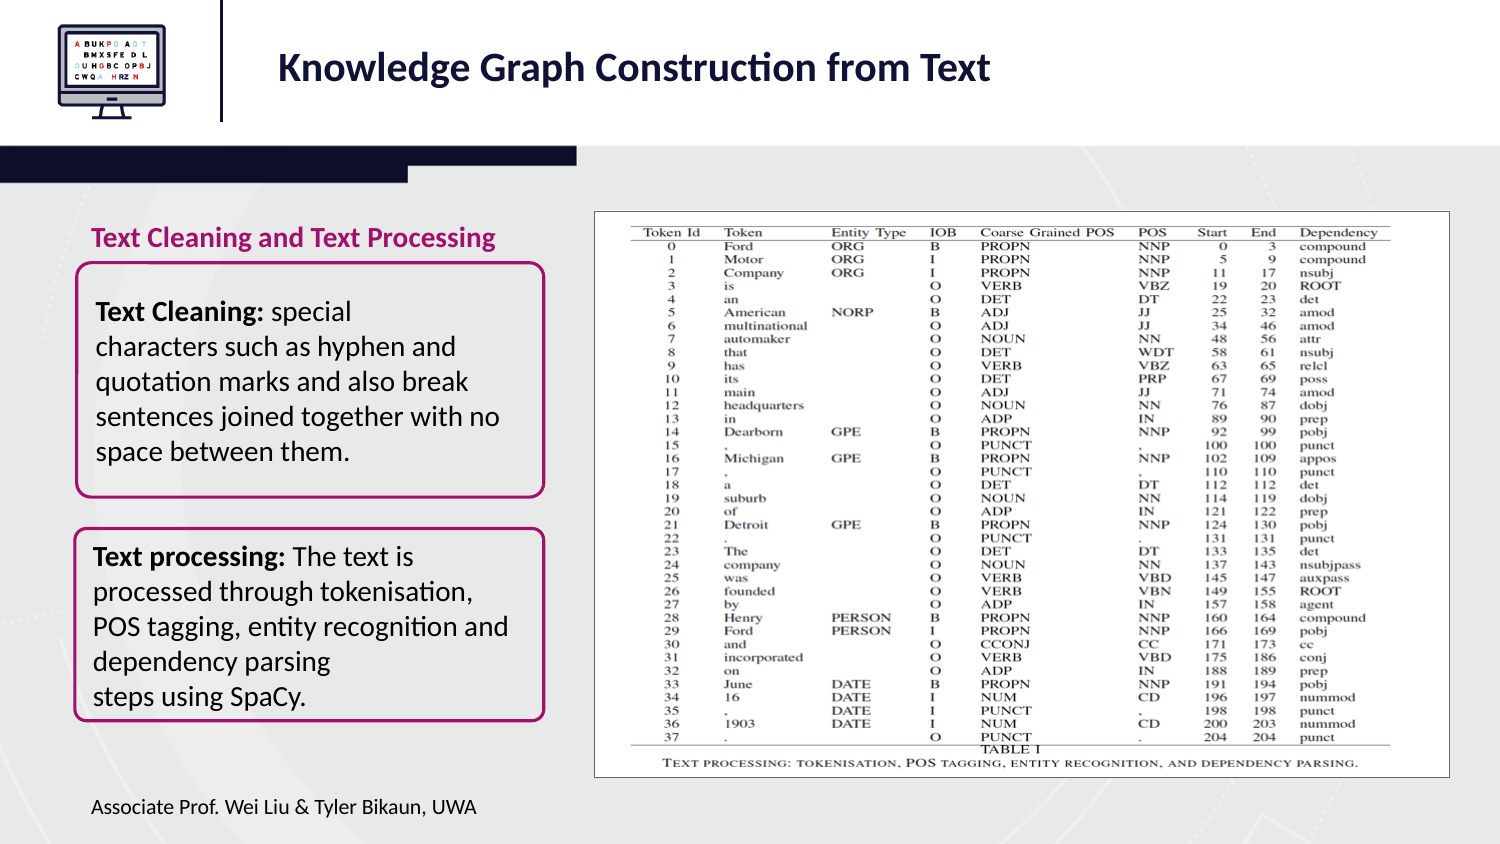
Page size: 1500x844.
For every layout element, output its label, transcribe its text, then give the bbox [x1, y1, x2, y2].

list Knowledge Graph Construction from Text [263, 32, 1404, 106]
picture [0, 0, 1500, 844]
text_box Text processing: The text is processed through tokenisation, POS tagging, entity recognition and dependency parsing steps using SpaCy. [72, 526, 546, 723]
list Text Cleaning and Text Processing [76, 211, 592, 665]
list Associate Prof. Wei Liu & Tyler Bikaun, UWA [76, 784, 1217, 821]
text_box Text Cleaning: special characters such as hyphen and quotation marks and also break sentences joined together with no space between them. [74, 260, 546, 500]
